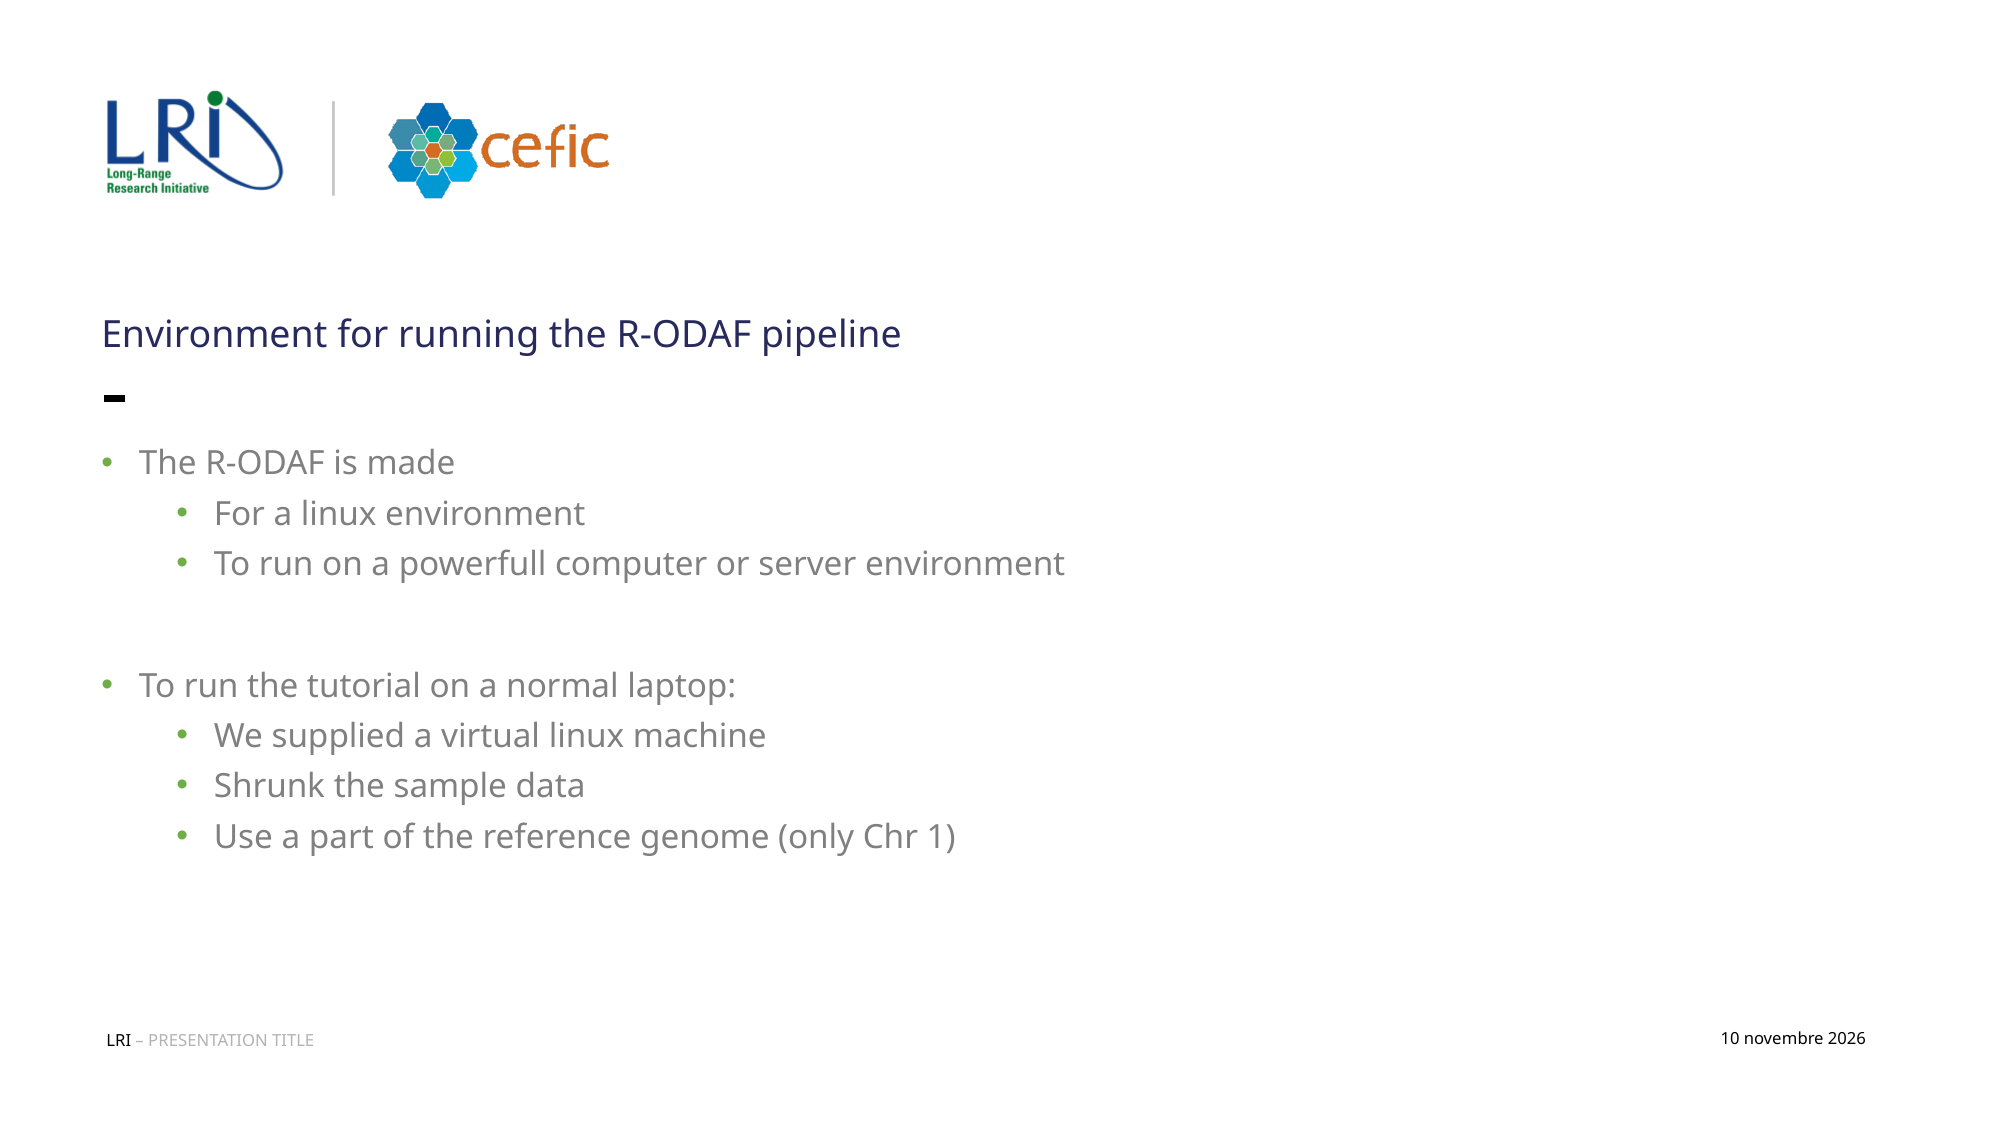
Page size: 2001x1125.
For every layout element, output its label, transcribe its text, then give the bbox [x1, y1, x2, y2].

list The R-ODAF is made For a linux environment To run on a powerfull computer or server environment To run the tutorial on a normal laptop: We supplied a virtual linux machine Shrunk the sample data Use a part of the reference genome (only Chr 1) [86, 434, 1882, 962]
picture [63, 76, 655, 215]
footer LRI – PRESENTATION TITLE [91, 1009, 767, 1070]
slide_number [1431, 1009, 1882, 1070]
title Environment for running the R-ODAF pipeline [86, 254, 1882, 364]
